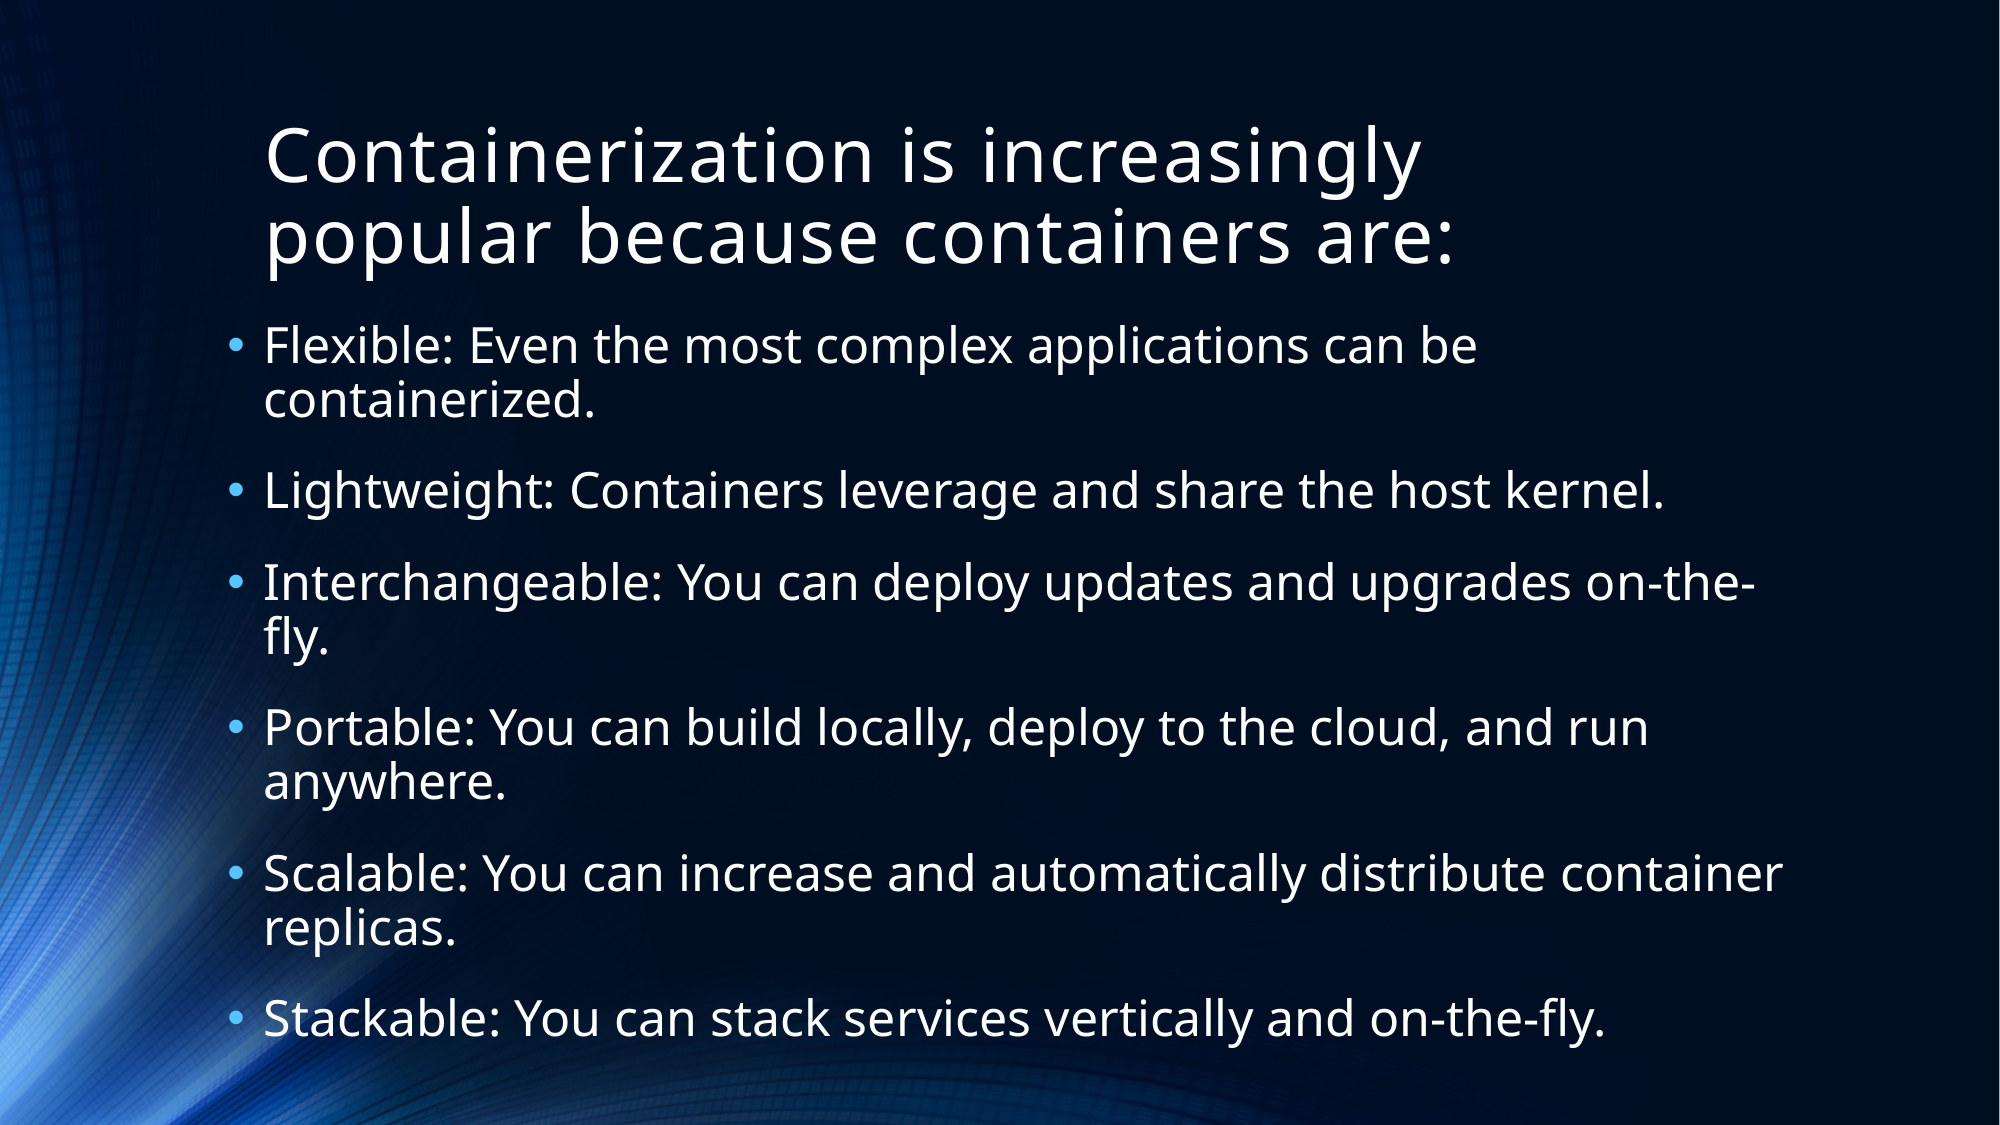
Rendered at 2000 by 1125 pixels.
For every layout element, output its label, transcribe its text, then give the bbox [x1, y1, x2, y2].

list Flexible: Even the most complex applications can be containerized. Lightweight: Containers leverage and share the host kernel. Interchangeable: You can deploy updates and upgrades on-the-fly. Portable: You can build locally, deploy to the cloud, and run anywhere. Scalable: You can increase and automatically distribute container replicas. Stackable: You can stack services vertically and on-the-fly. [212, 312, 1825, 988]
title Containerization is increasingly popular because containers are: [249, 62, 1750, 288]
picture [0, 0, 2000, 1125]
